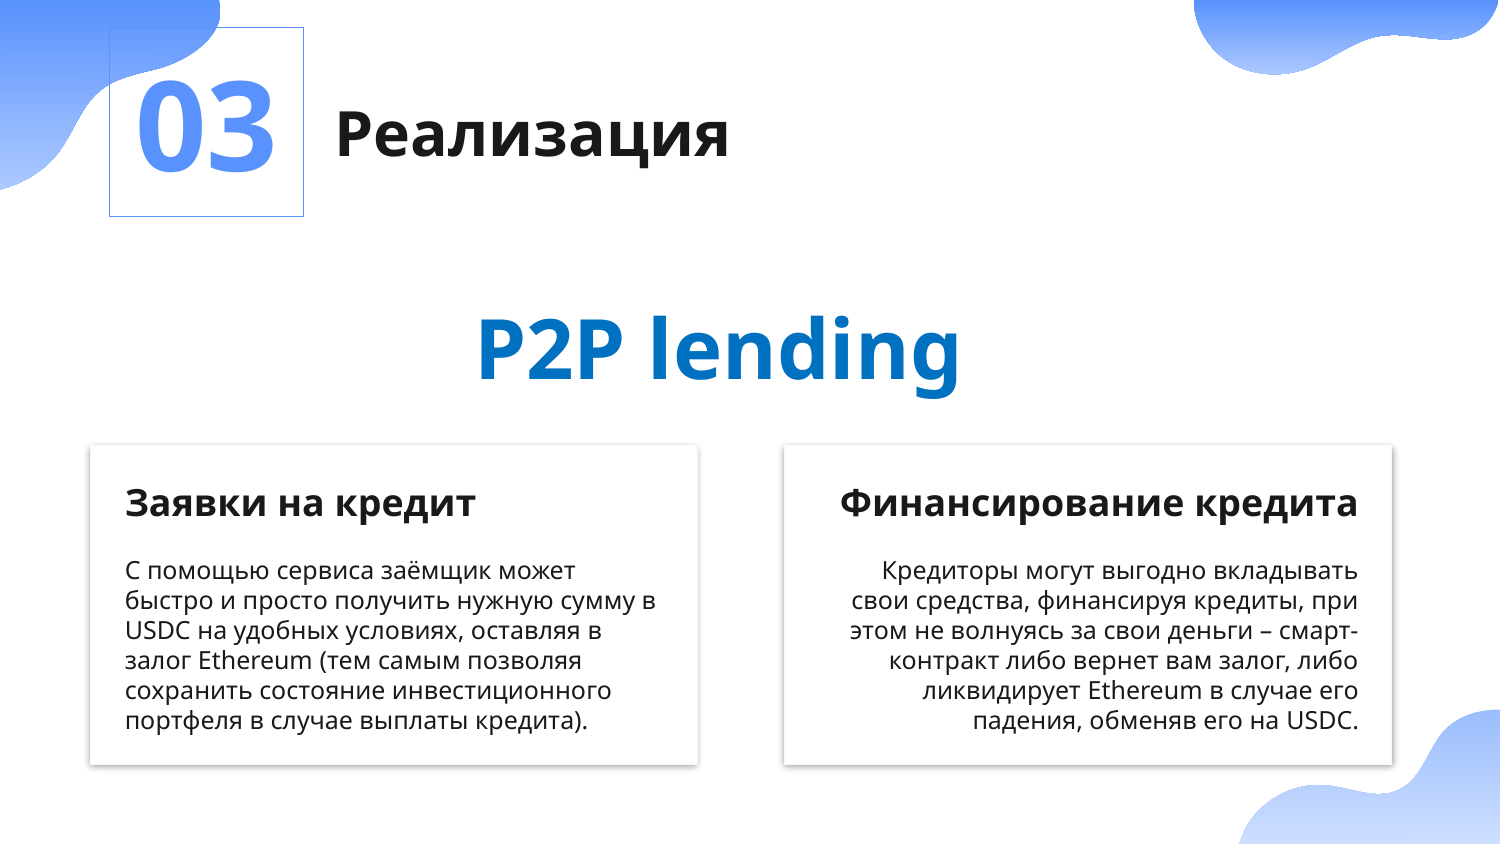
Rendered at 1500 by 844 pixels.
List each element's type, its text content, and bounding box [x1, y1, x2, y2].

text_box P2P lending [459, 289, 1031, 404]
text_box [1055, 445, 1392, 765]
text_box [90, 445, 444, 765]
subtitle Заявки на кредит [109, 462, 441, 539]
subtitle Финансирование кредита [1058, 462, 1375, 539]
subtitle Кредиторы могут выгодно вкладывать свои средства, финансируя кредиты, при этом не волнуясь за свои деньги – смарт-контракт либо вернет вам залог, либо ликвидирует Ethereum в случае его падения, обменяв его на USDC. [1058, 539, 1375, 738]
subtitle С помощью сервиса заёмщик может быстро и просто получить нужную сумму в USDC на удобных условиях, оставляя в залог Ethereum (тем самым позволяя сохранить состояние инвестиционного портфеля в случае выплаты кредита). [109, 539, 441, 738]
text_box 03 [109, 27, 304, 217]
title Реализация [319, 79, 761, 174]
text_box [446, 445, 1054, 765]
